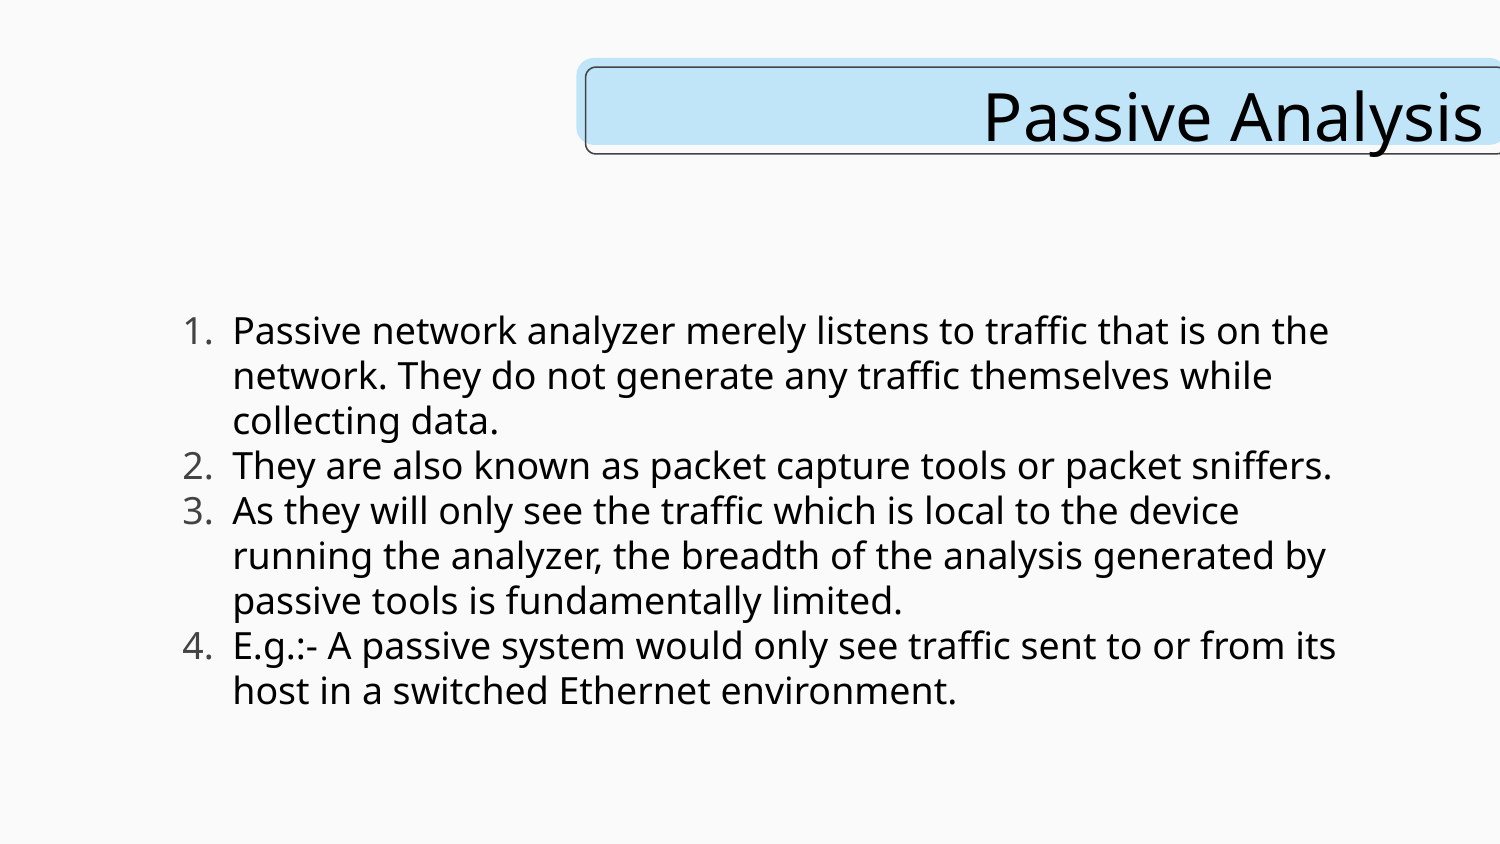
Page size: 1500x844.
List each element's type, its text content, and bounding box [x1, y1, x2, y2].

subtitle Passive network analyzer merely listens to traffic that is on the network. They do not generate any traffic themselves while collecting data. They are also known as packet capture tools or packet sniffers. As they will only see the traffic which is local to the device running the analyzer, the breadth of the analysis generated by passive tools is fundamentally limited. E.g.:- A passive system would only see traffic sent to or from its host in a switched Ethernet environment. [142, 295, 1358, 769]
title Passive Analysis [849, 75, 1500, 154]
